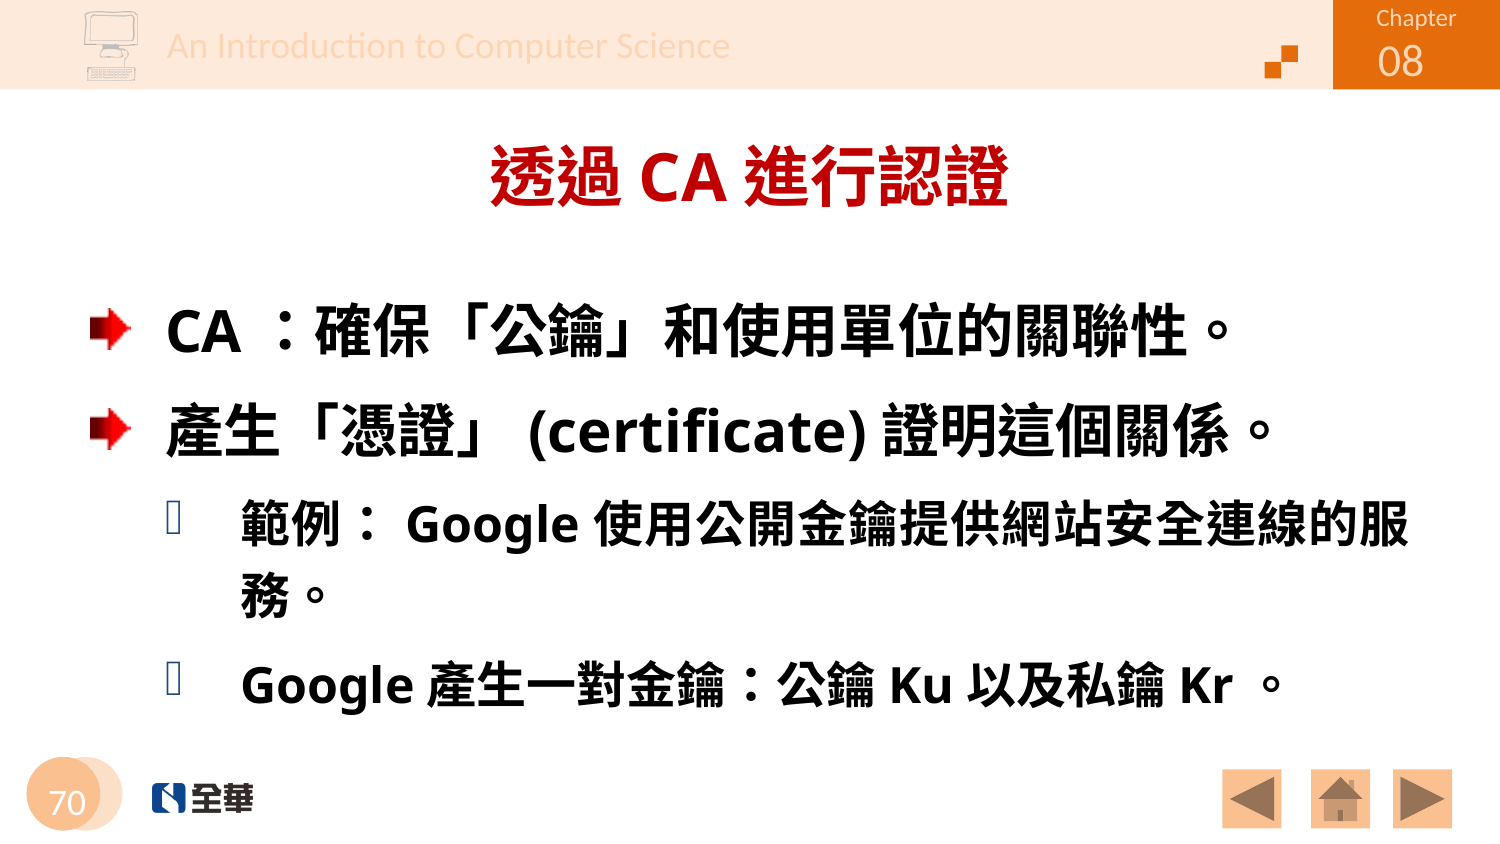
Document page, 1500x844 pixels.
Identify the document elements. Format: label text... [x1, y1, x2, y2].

picture [90, 408, 131, 450]
title 透過CA進行認證 [75, 104, 1425, 245]
list CA：確保「公鑰」和使用單位的關聯性。 產生「憑證」(certificate)證明這個關係。 範例：Google使用公開金鑰提供網站安全連線的服務。 Google產生一對金鑰：公鑰Ku以及私鑰Kr。 [75, 272, 1425, 754]
picture [152, 783, 253, 813]
picture [90, 308, 131, 350]
picture [84, 11, 138, 81]
